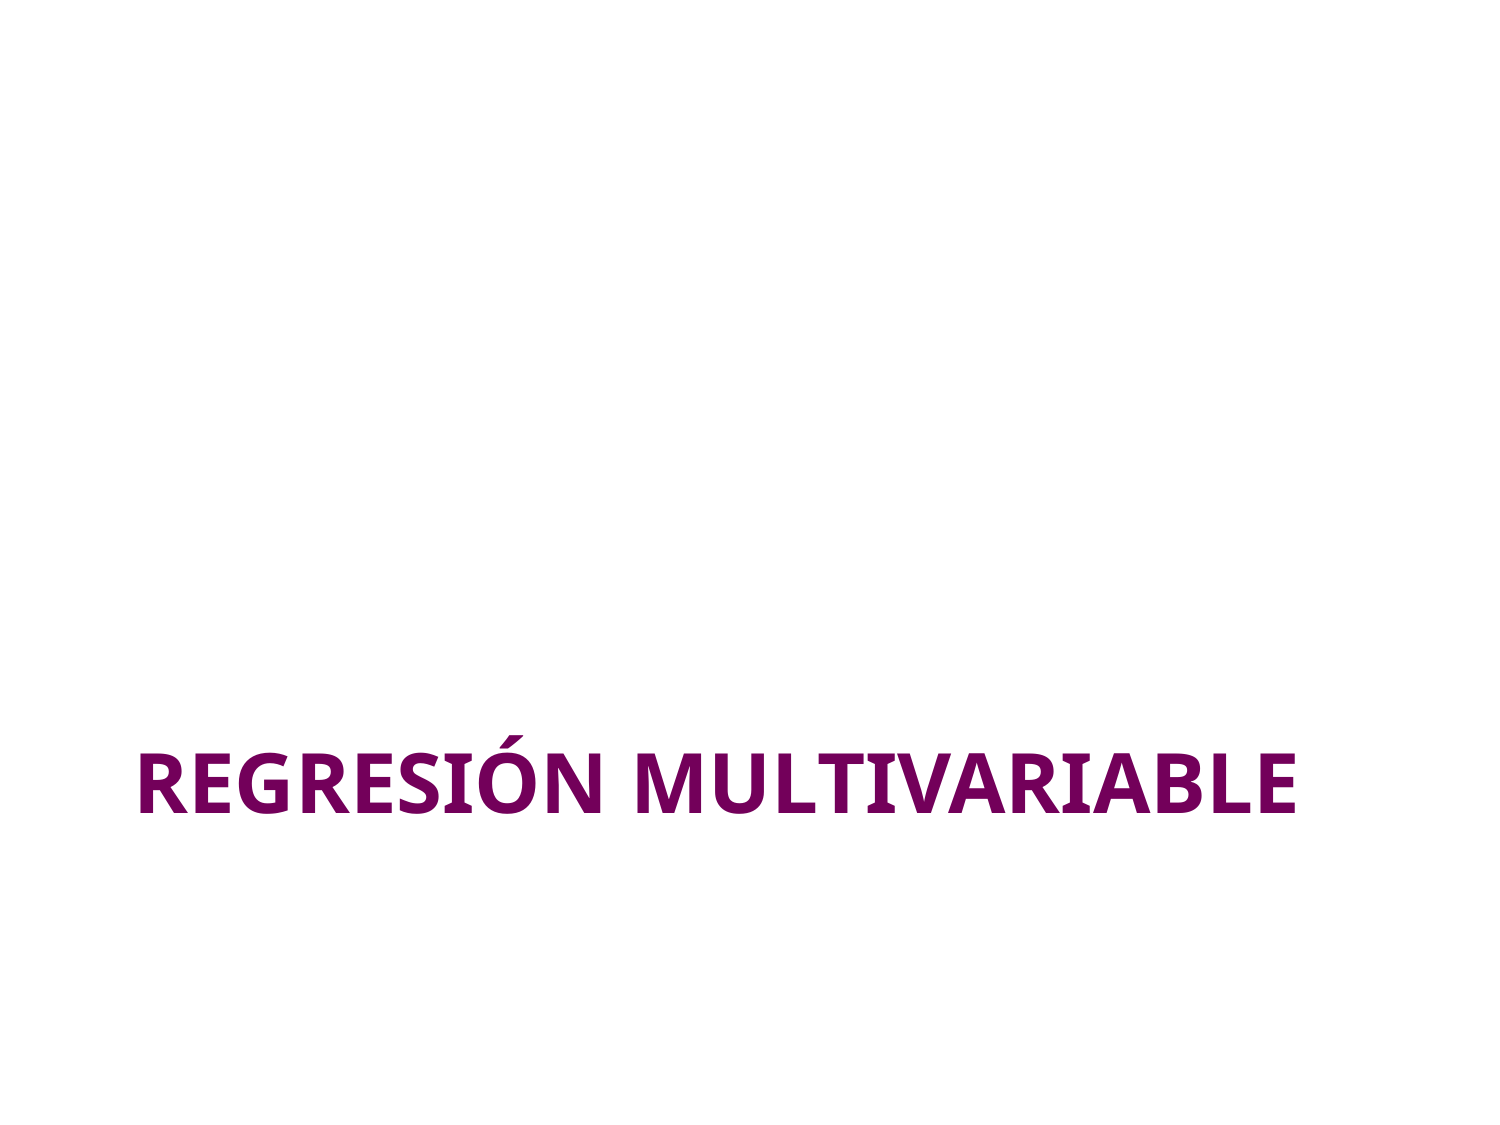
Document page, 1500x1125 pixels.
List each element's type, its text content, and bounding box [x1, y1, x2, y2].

title Regresión multivariable [118, 722, 1394, 947]
